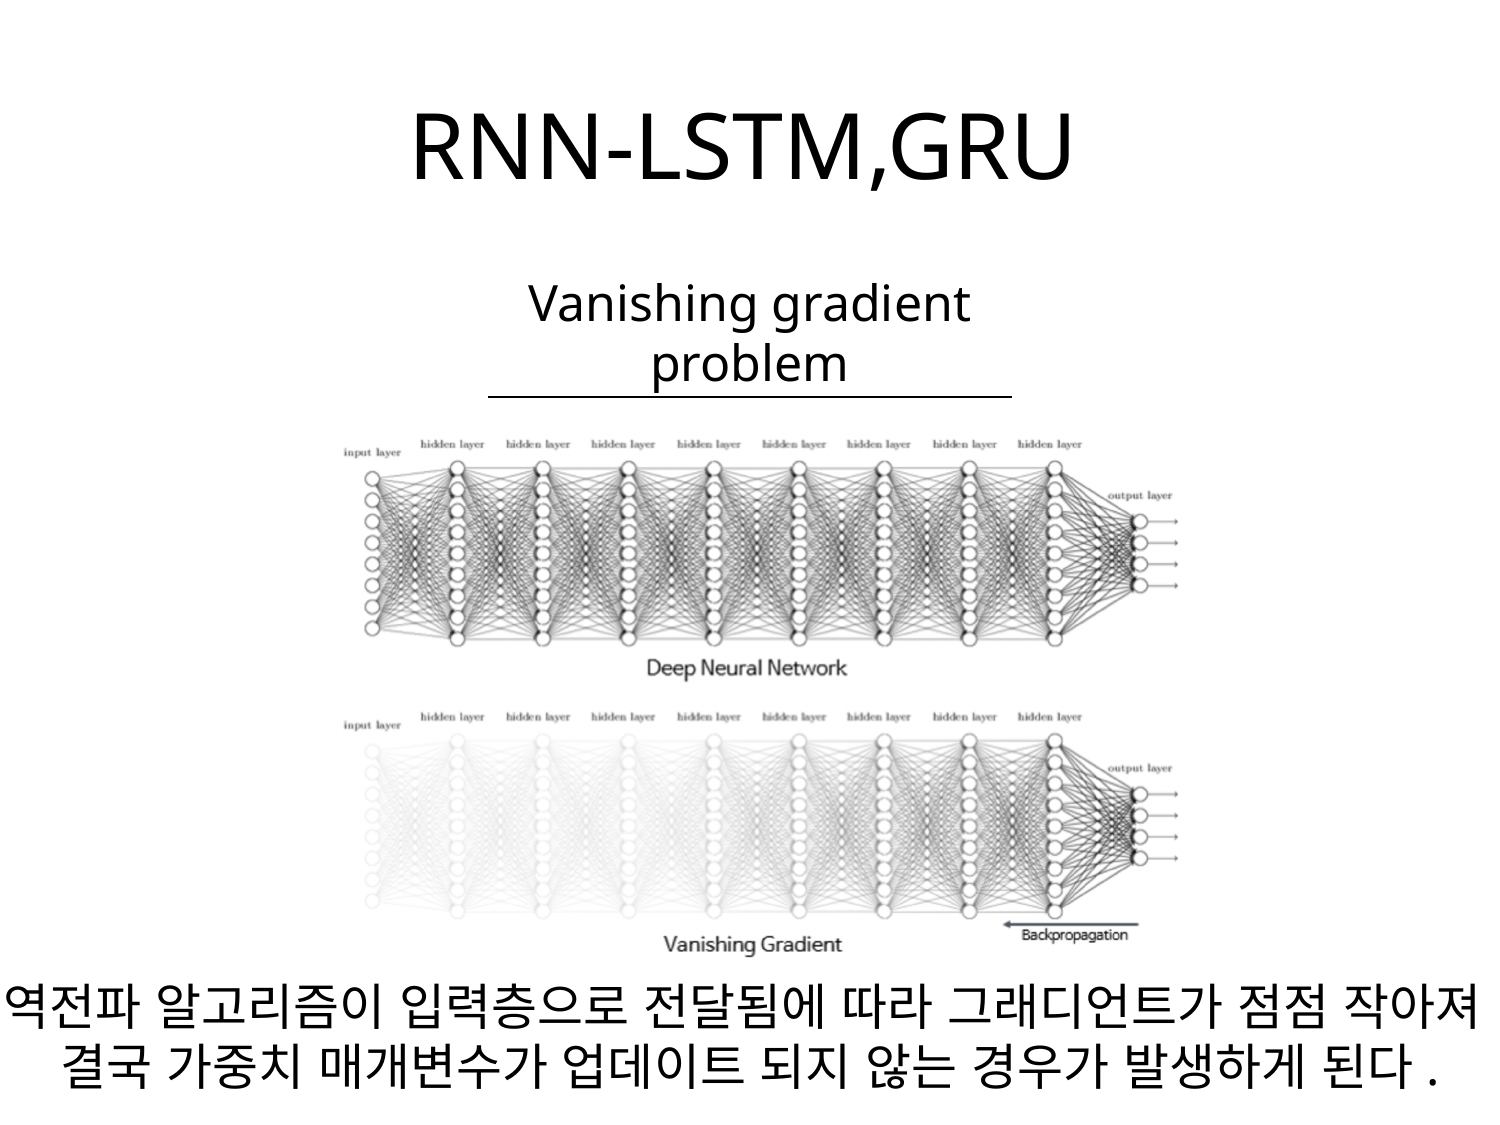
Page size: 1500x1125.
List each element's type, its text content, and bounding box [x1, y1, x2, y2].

text_box Vanishing gradient problem [418, 277, 1082, 387]
title RNN-LSTM,GRU [68, 49, 1419, 237]
text_box 역전파 알고리즘이 입력층으로 전달됨에 따라 그래디언트가 점점 작아져 결국 가중치 매개변수가 업데이트 되지 않는 경우가 발생하게 된다. [0, 940, 1500, 1125]
picture [293, 432, 1207, 973]
